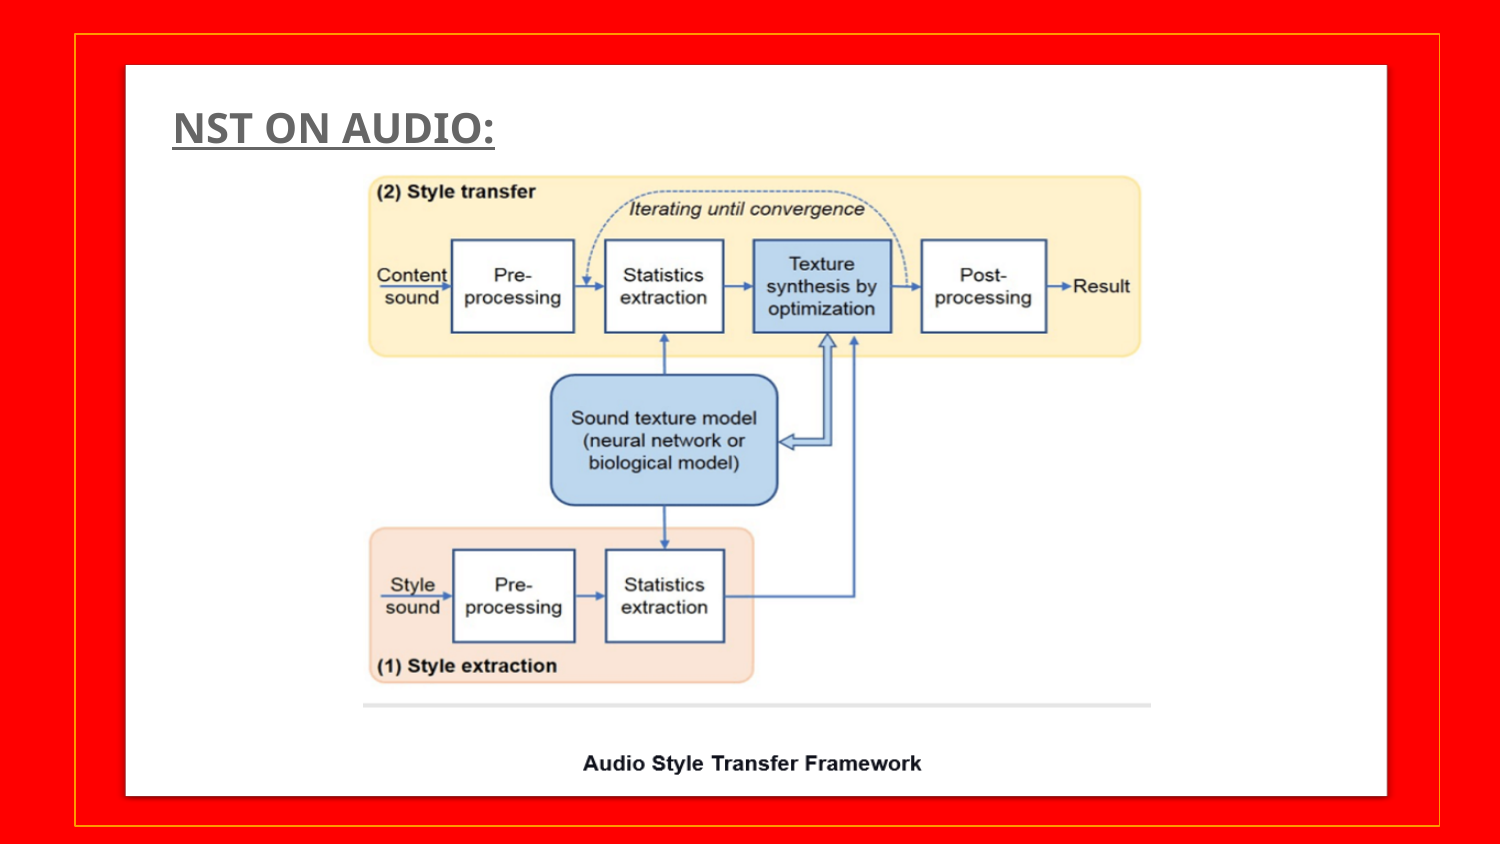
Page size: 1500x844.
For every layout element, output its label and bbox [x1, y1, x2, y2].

picture [75, 34, 1439, 826]
